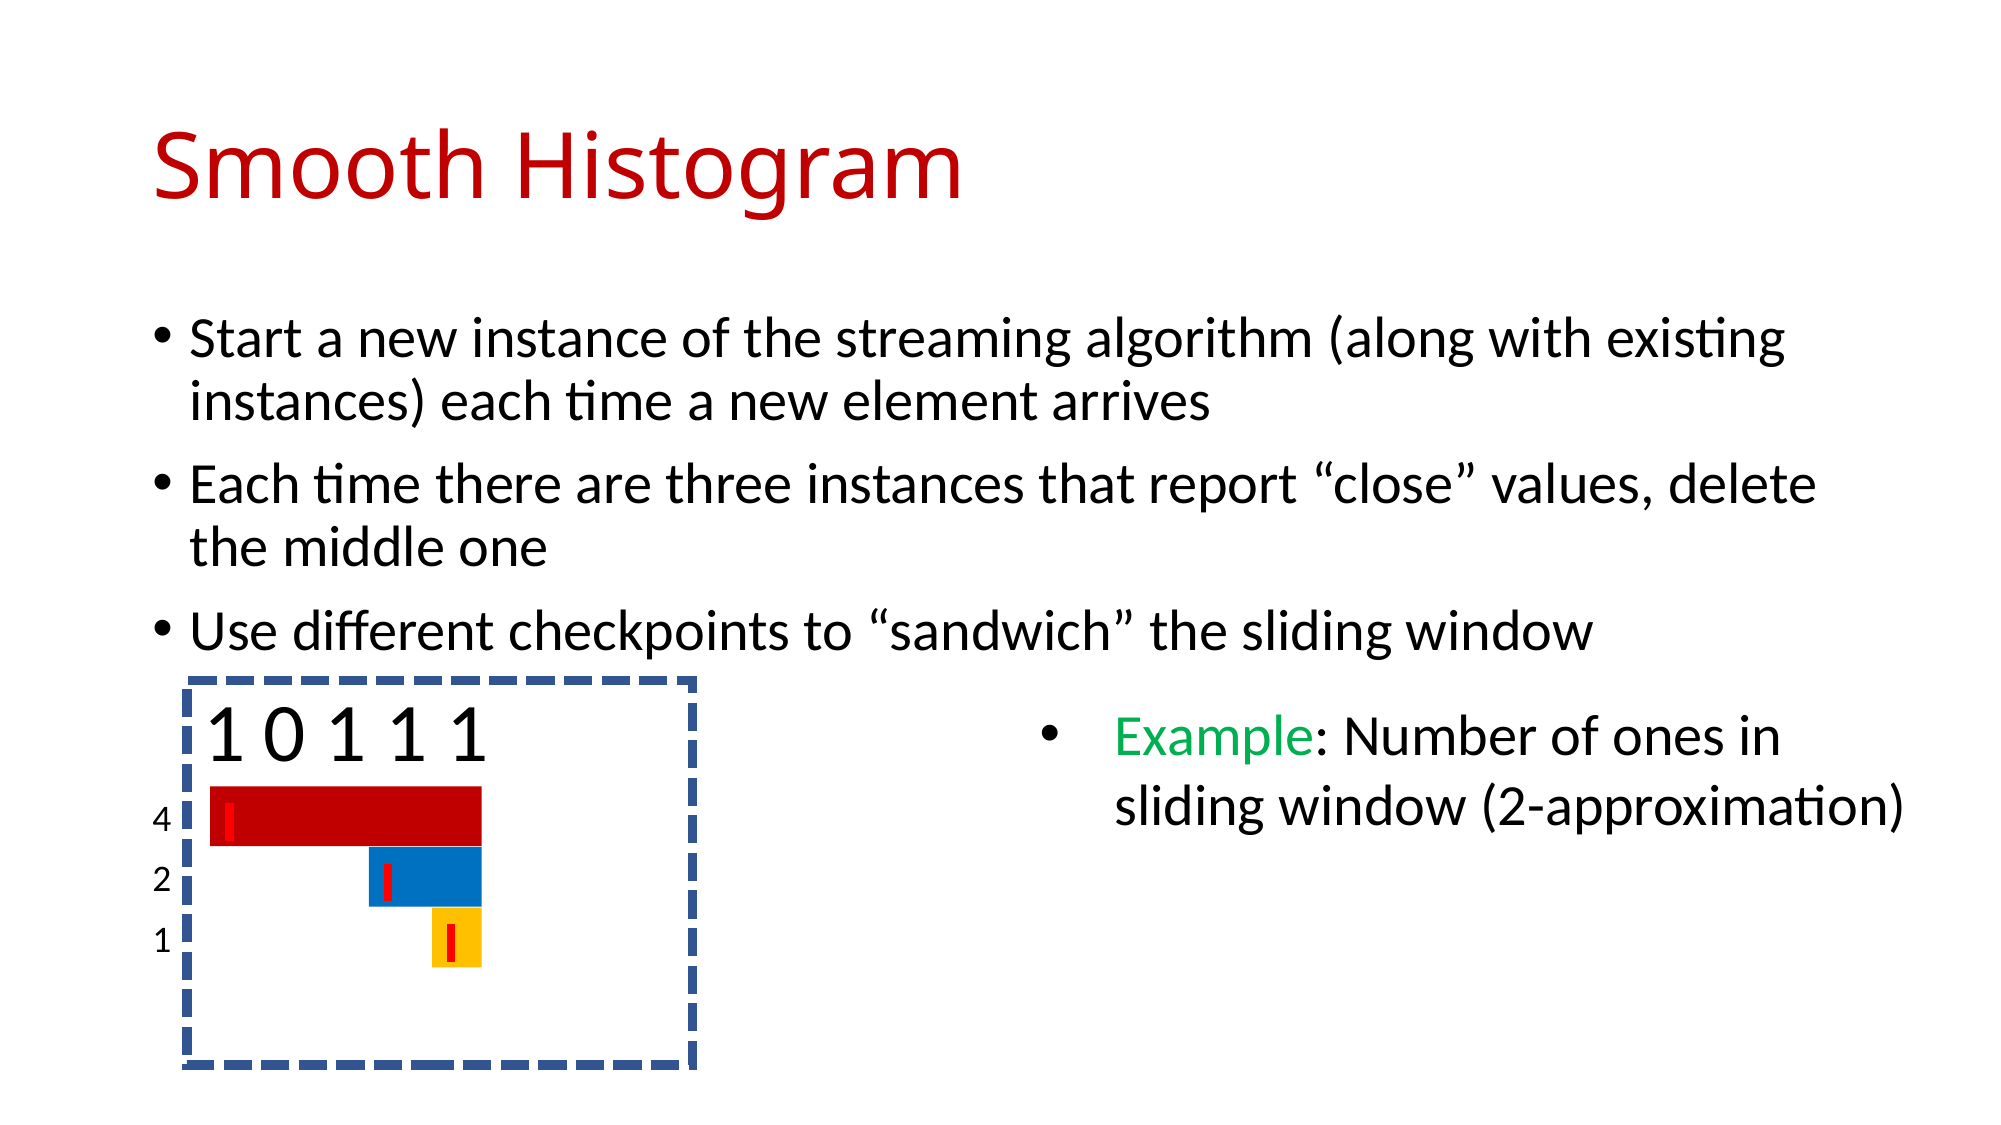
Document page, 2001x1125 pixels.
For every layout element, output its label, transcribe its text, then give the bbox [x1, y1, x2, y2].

text_box 2 [137, 846, 186, 907]
text_box 1 [137, 907, 186, 968]
title Smooth Histogram [137, 59, 1863, 278]
text_box Example: Number of ones in sliding window (2-approximation) [1024, 689, 1949, 845]
list Start a new instance of the streaming algorithm (along with existing instances) each time a new element arrives Each time there are three instances that report “close” values, delete the middle one Use different checkpoints to “sandwich” the sliding window [137, 299, 1863, 729]
text_box [186, 680, 693, 1066]
text_box 4 [137, 786, 186, 846]
text_box 1 0 1 1 1 [188, 670, 505, 680]
